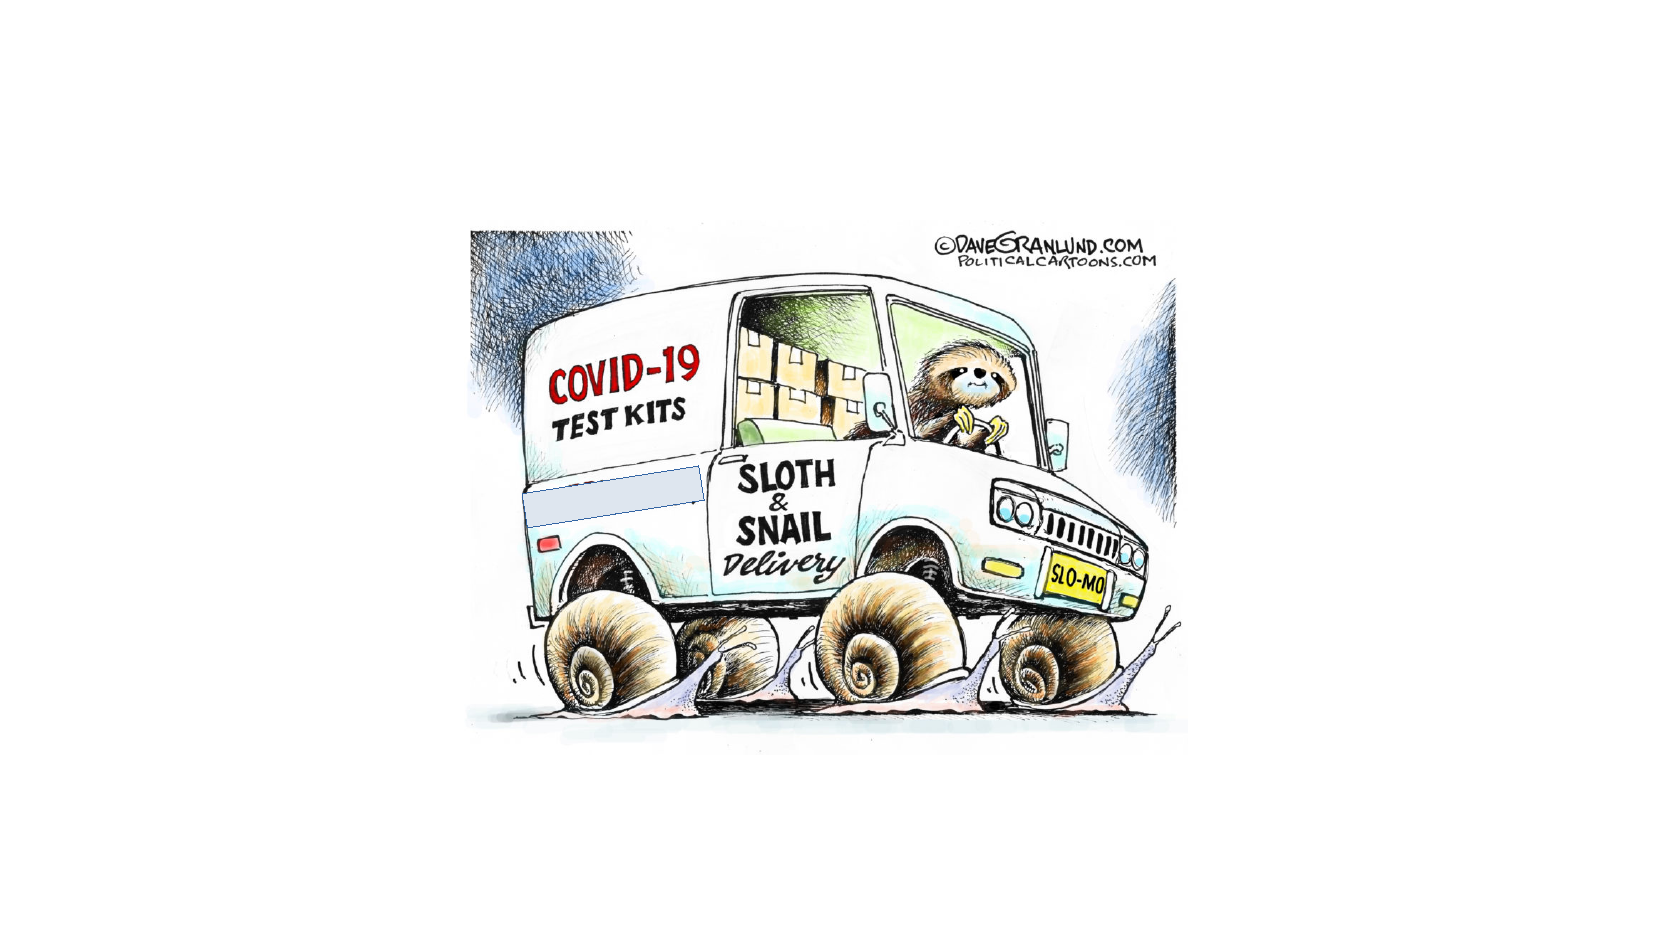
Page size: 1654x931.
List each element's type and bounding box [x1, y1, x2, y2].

picture [458, 220, 1188, 756]
